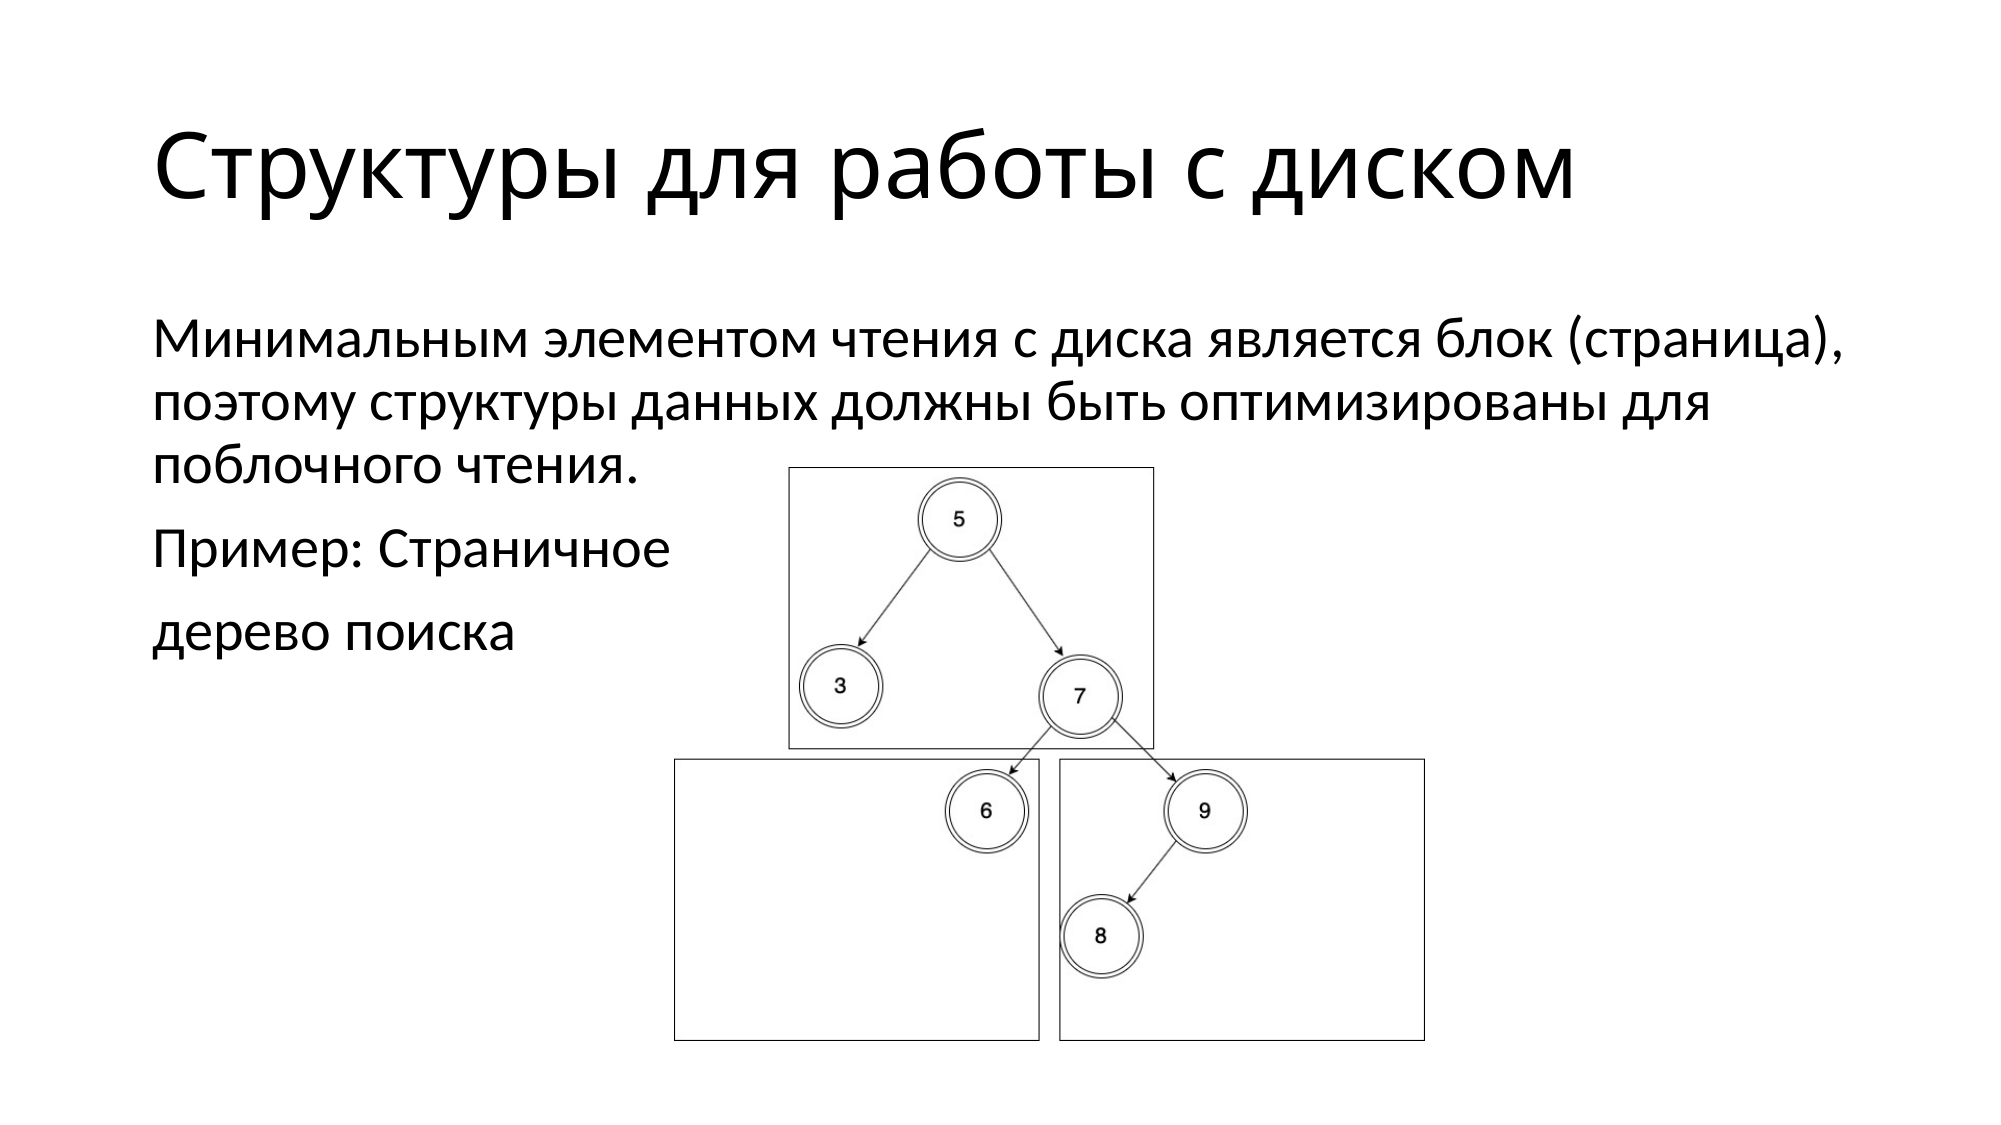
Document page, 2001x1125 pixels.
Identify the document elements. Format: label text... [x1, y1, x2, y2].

picture [674, 467, 1425, 1041]
list Минимальным элементом чтения с диска является блок (страница), поэтому структуры данных должны быть оптимизированы для поблочного чтения. Пример: Страничное дерево поиска [137, 299, 1863, 1014]
title Структуры для работы с диском [137, 59, 1863, 278]
